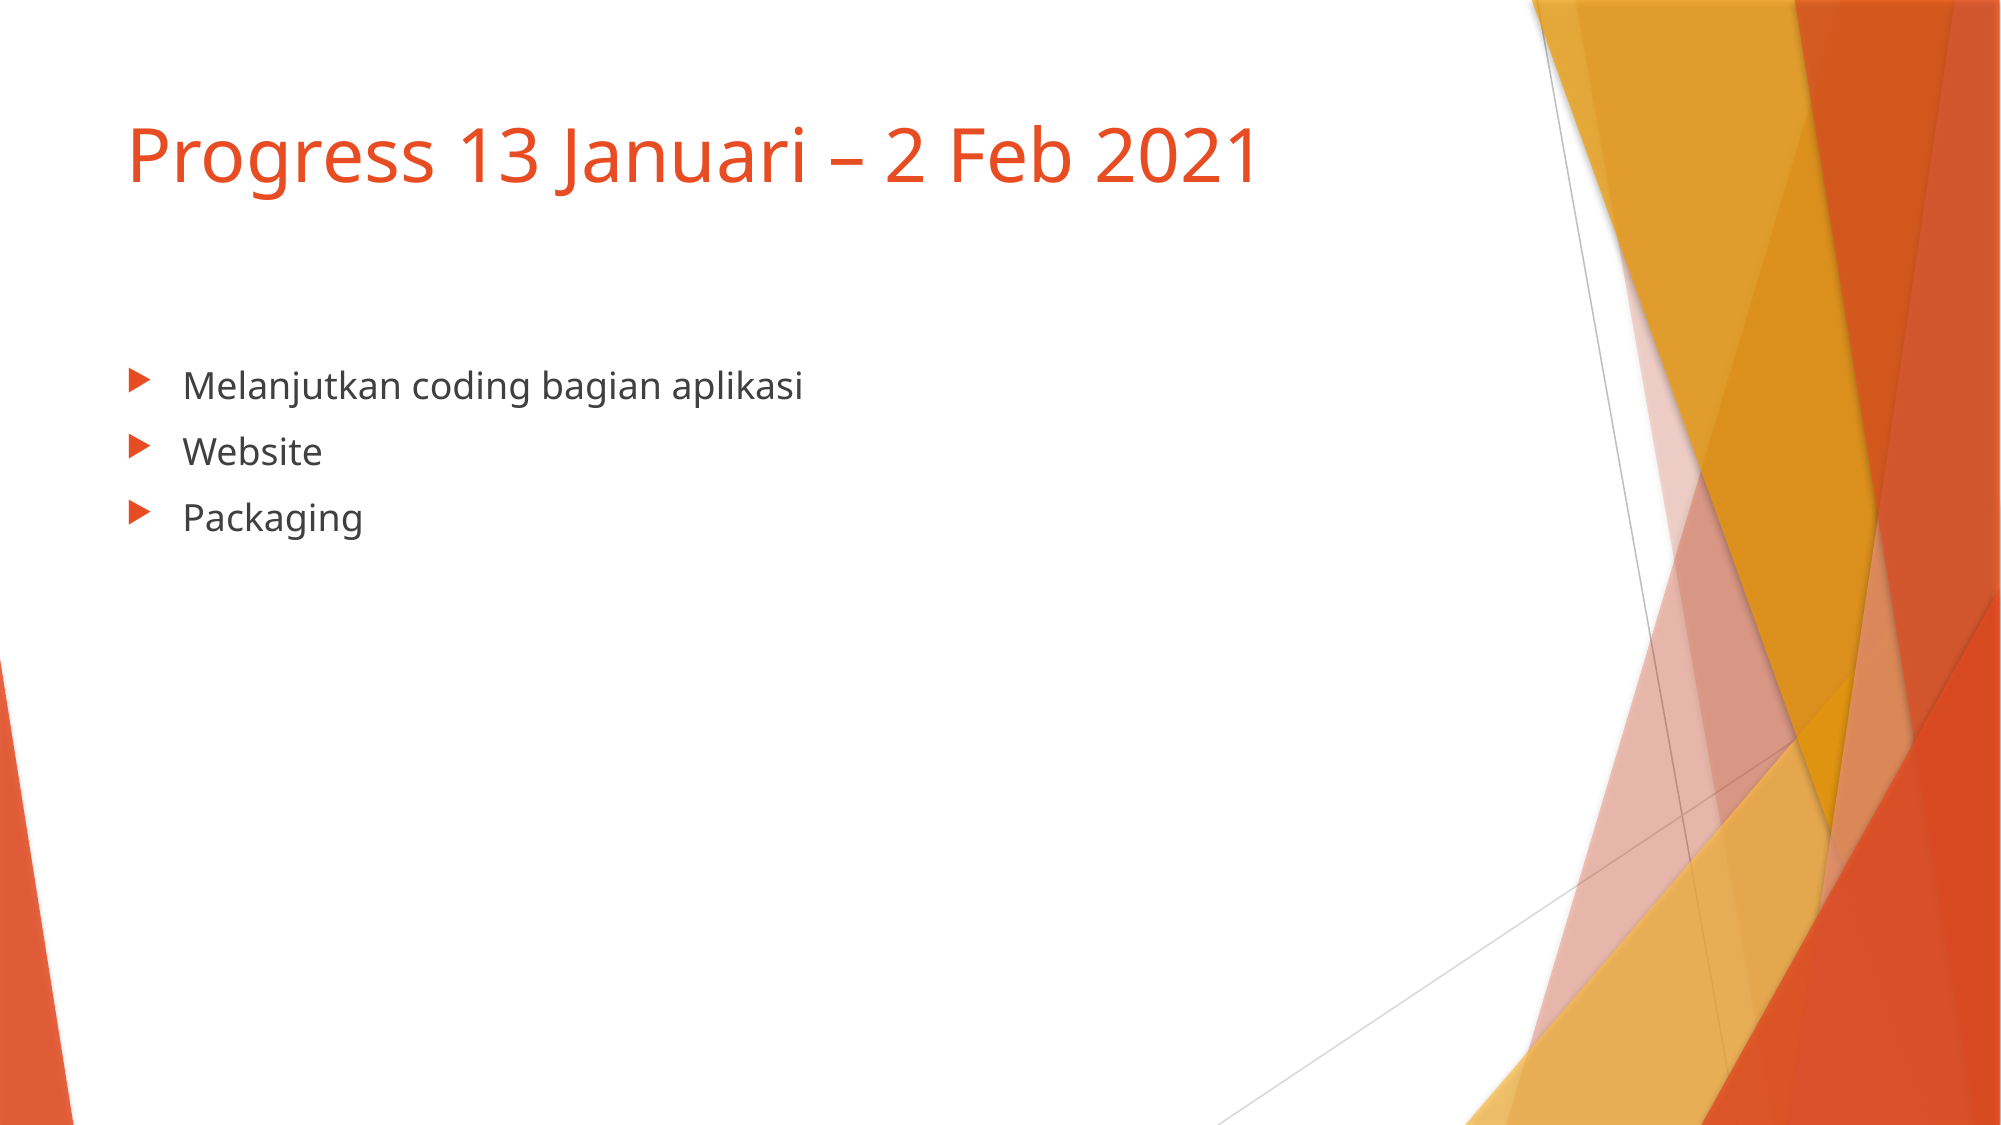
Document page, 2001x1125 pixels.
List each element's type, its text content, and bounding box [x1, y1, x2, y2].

title Progress 13 Januari – 2 Feb 2021 [111, 99, 1522, 317]
list Melanjutkan coding bagian aplikasi Website Packaging [111, 354, 1522, 992]
